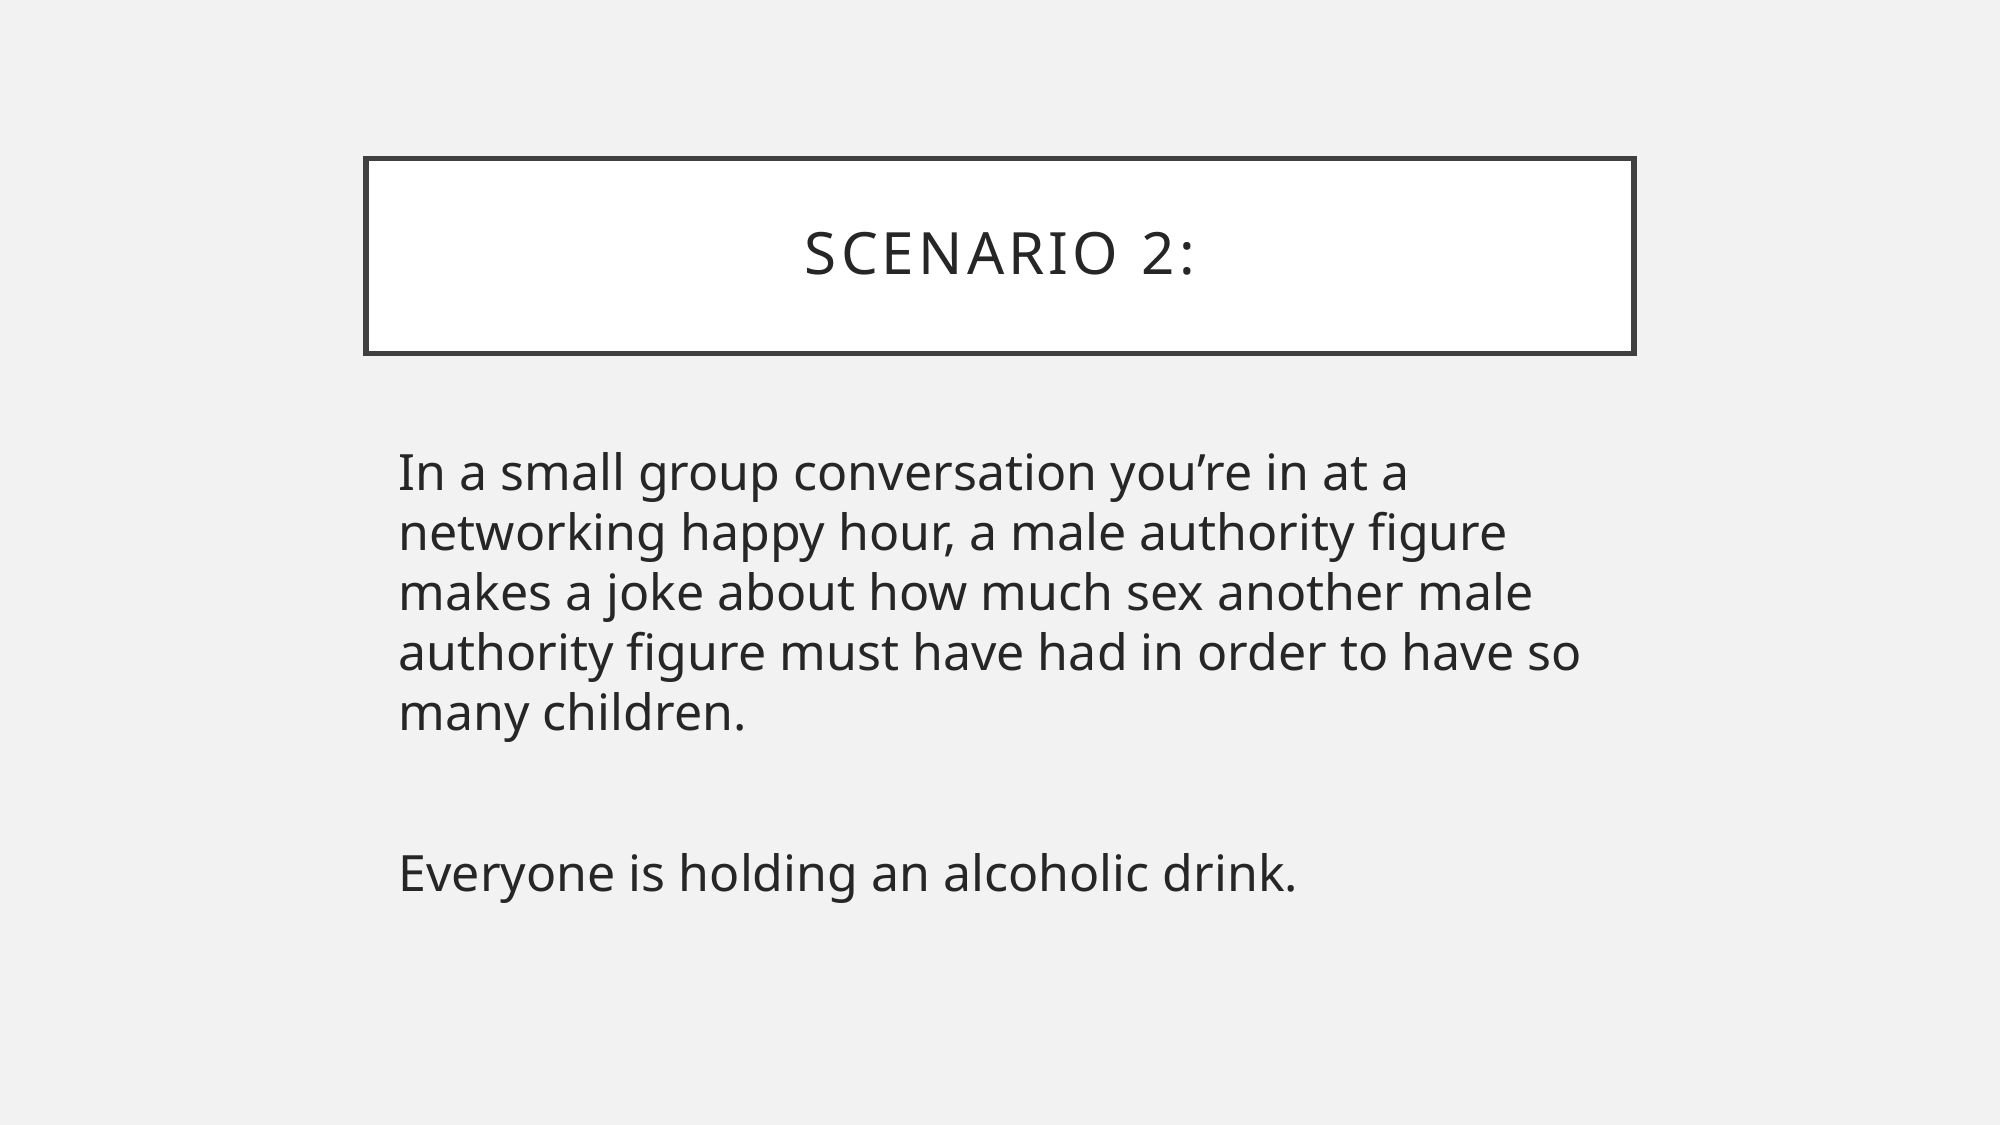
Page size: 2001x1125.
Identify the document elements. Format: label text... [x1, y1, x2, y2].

title Scenario 2: [363, 156, 1637, 356]
list In a small group conversation you’re in at a networking happy hour, a male authority figure makes a joke about how much sex another male authority figure must have had in order to have so many children. Everyone is holding an alcoholic drink. [366, 432, 1634, 942]
